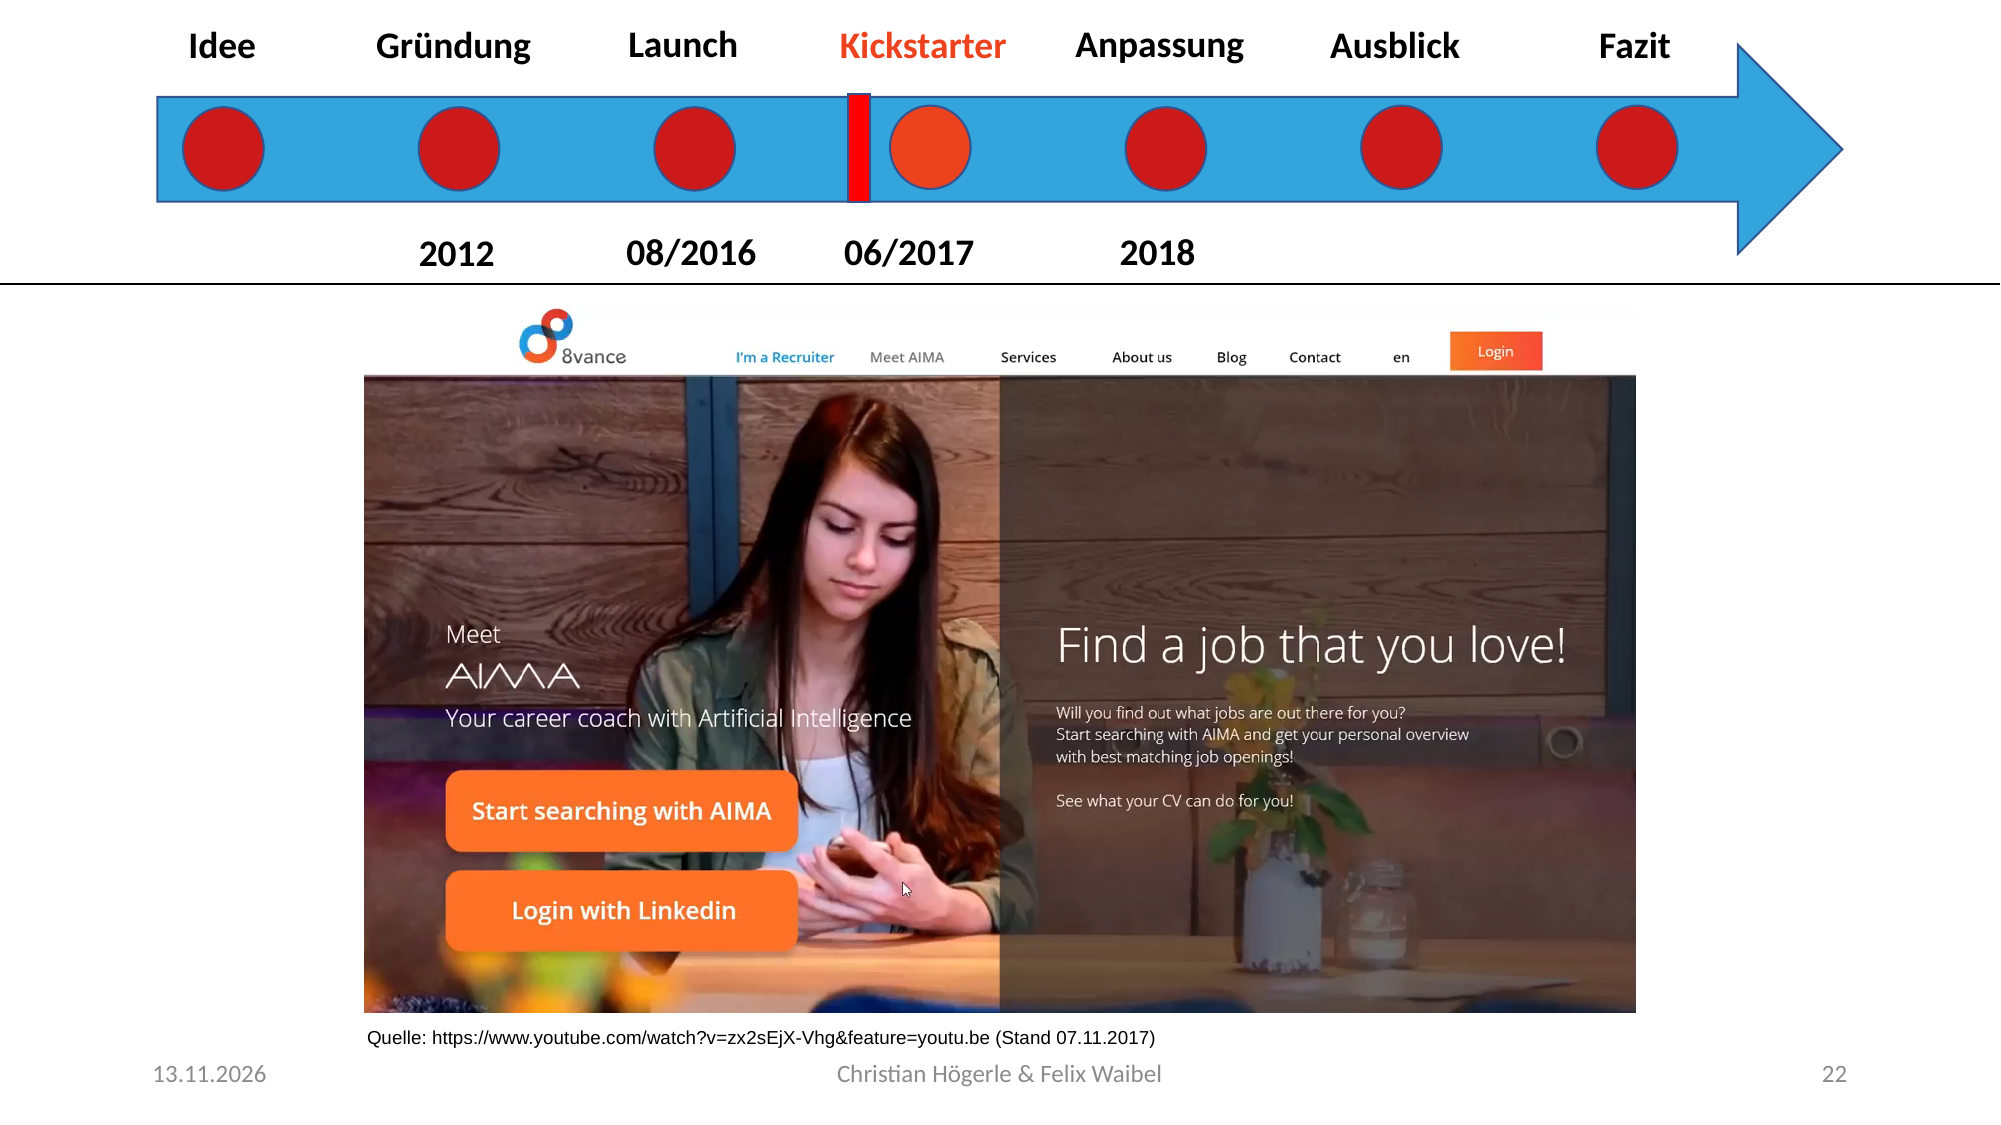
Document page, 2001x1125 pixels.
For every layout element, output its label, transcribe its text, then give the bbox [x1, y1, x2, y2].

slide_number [137, 1042, 588, 1103]
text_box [157, 12, 1843, 283]
slide_number 22 [1412, 1042, 1863, 1103]
text_box Quelle: https://www.youtube.com/watch?v=zx2sEjX-Vhg&feature=youtu.be (Stand 07.11.2017) [352, 1017, 1180, 1056]
footer Christian Högerle & Felix Waibel [662, 1042, 1338, 1103]
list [363, 299, 1637, 1014]
